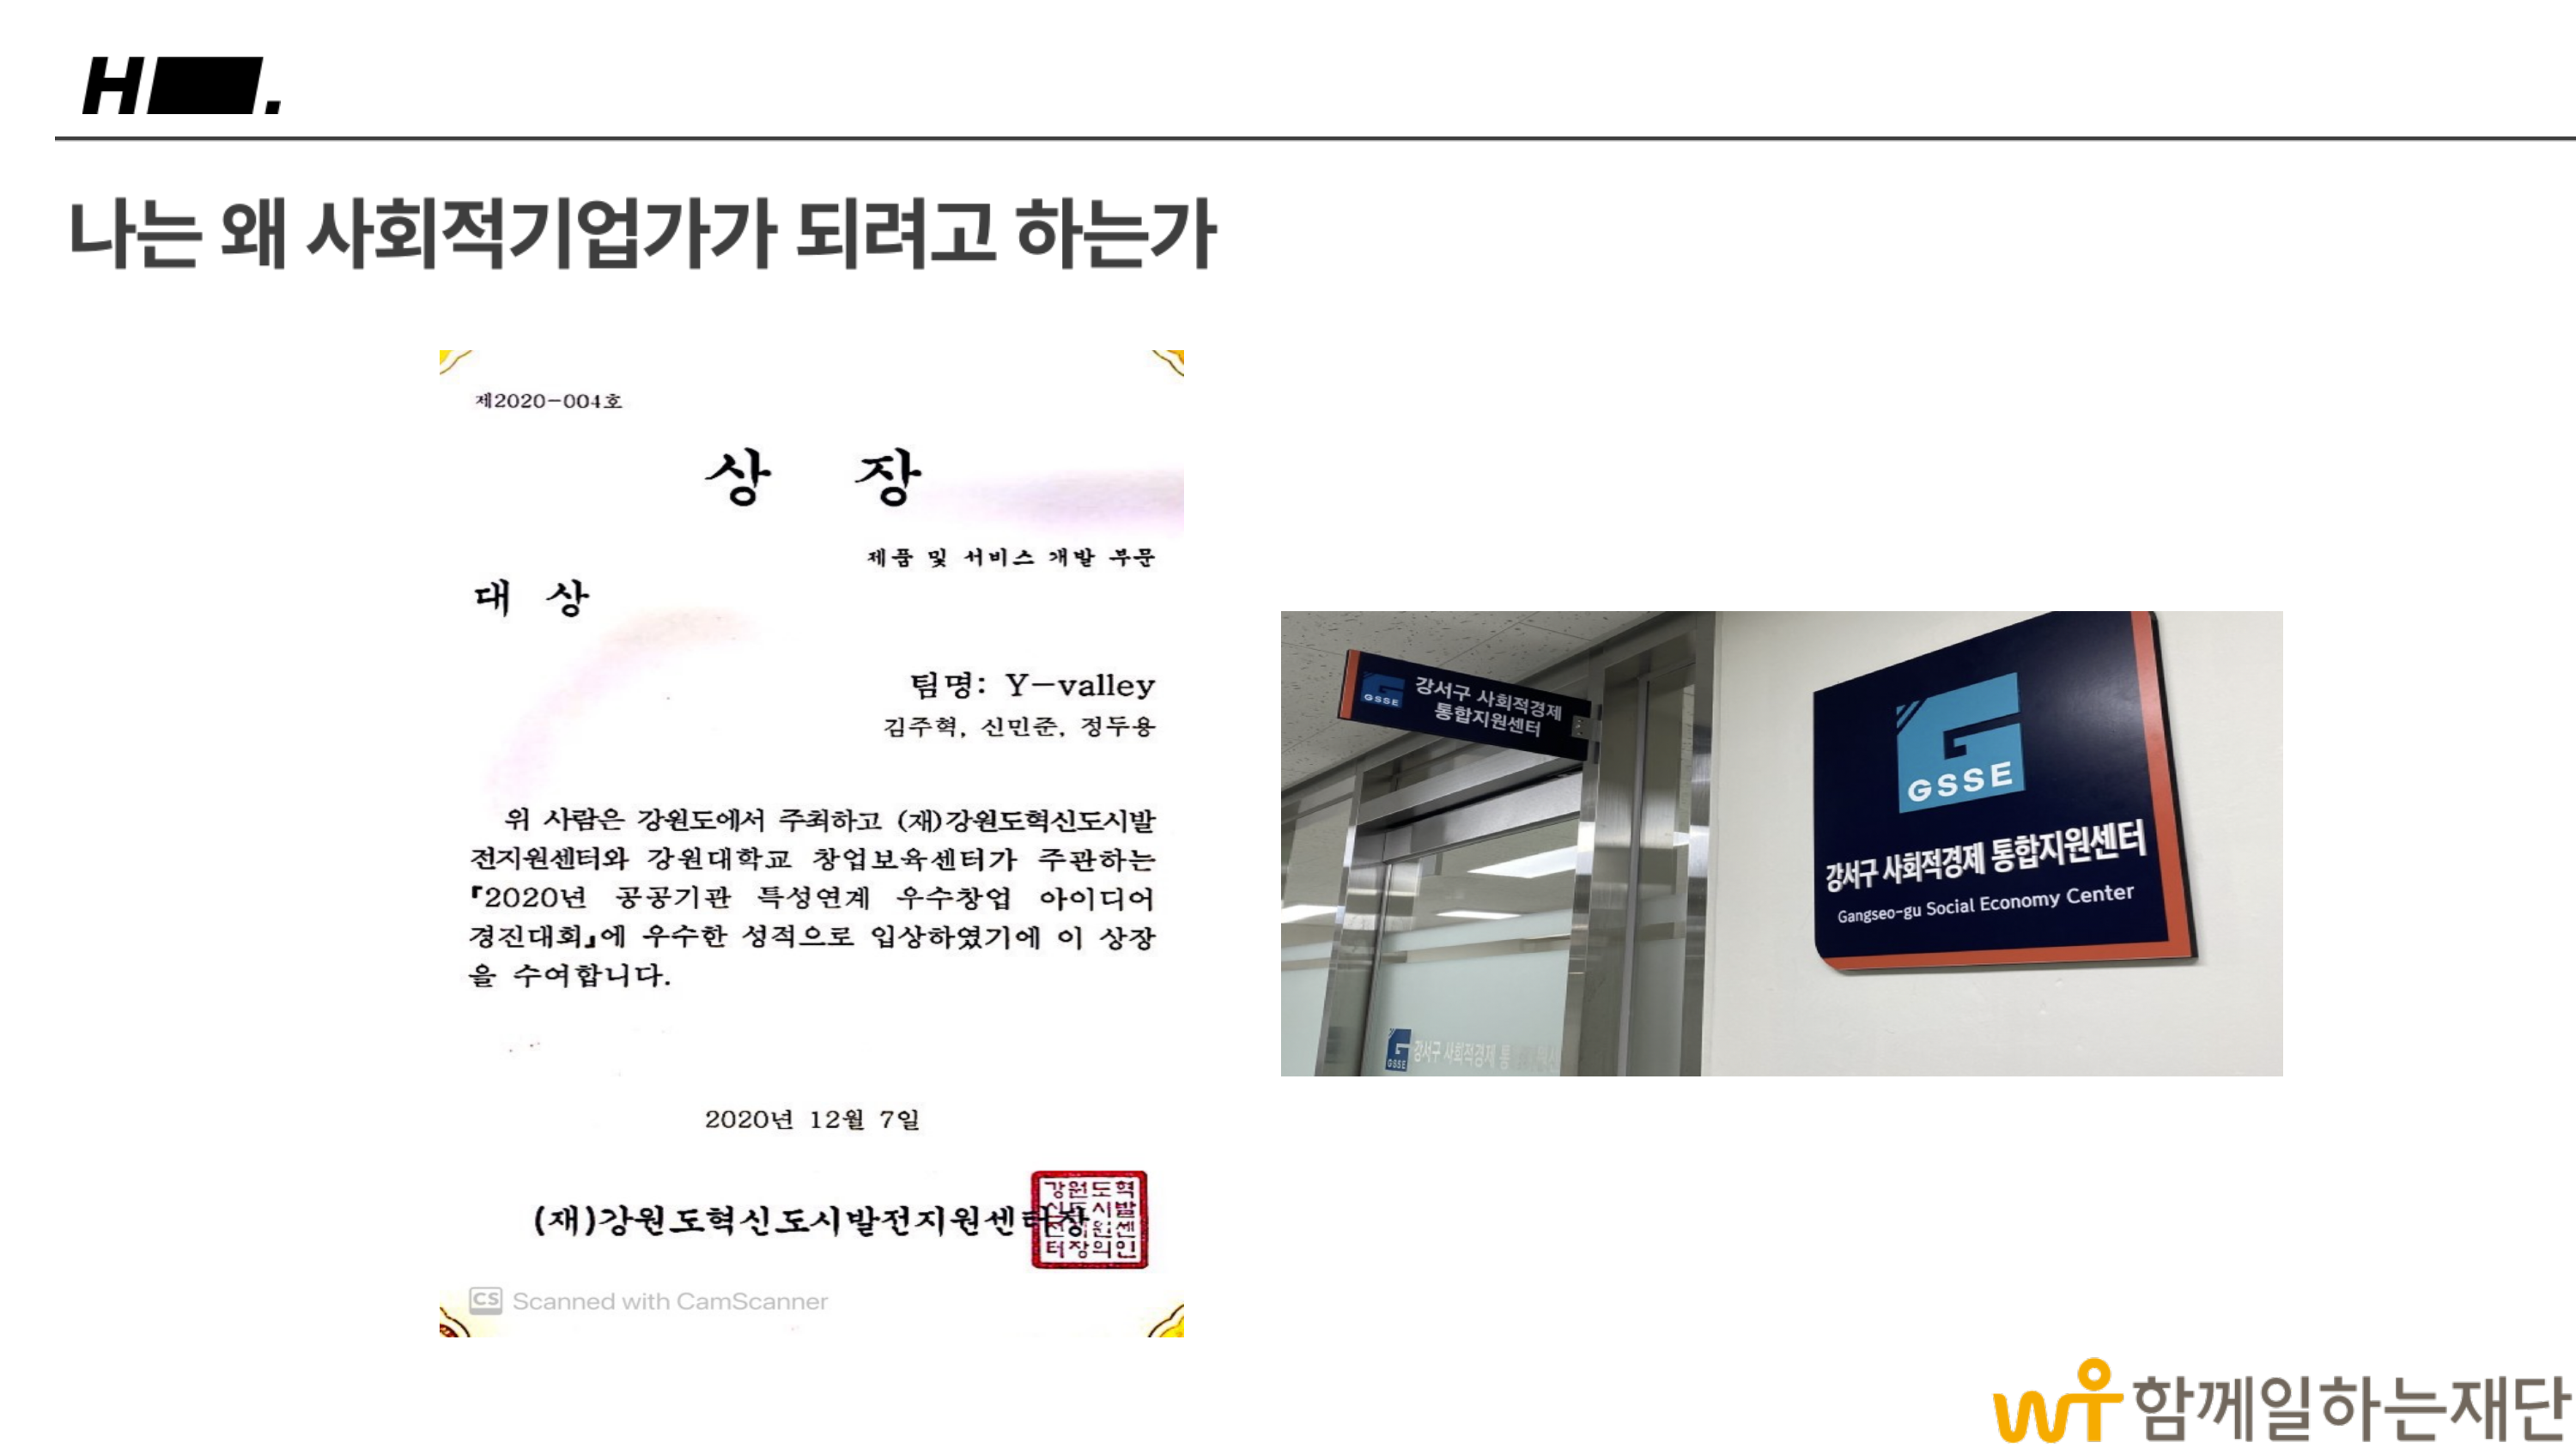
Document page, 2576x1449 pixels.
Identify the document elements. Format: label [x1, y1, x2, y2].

picture [1280, 610, 2284, 1077]
picture [440, 350, 1184, 1338]
text_box [54, 136, 2576, 142]
text_box [82, 57, 281, 115]
picture [54, 163, 1255, 319]
text_box [1990, 1356, 2576, 1447]
